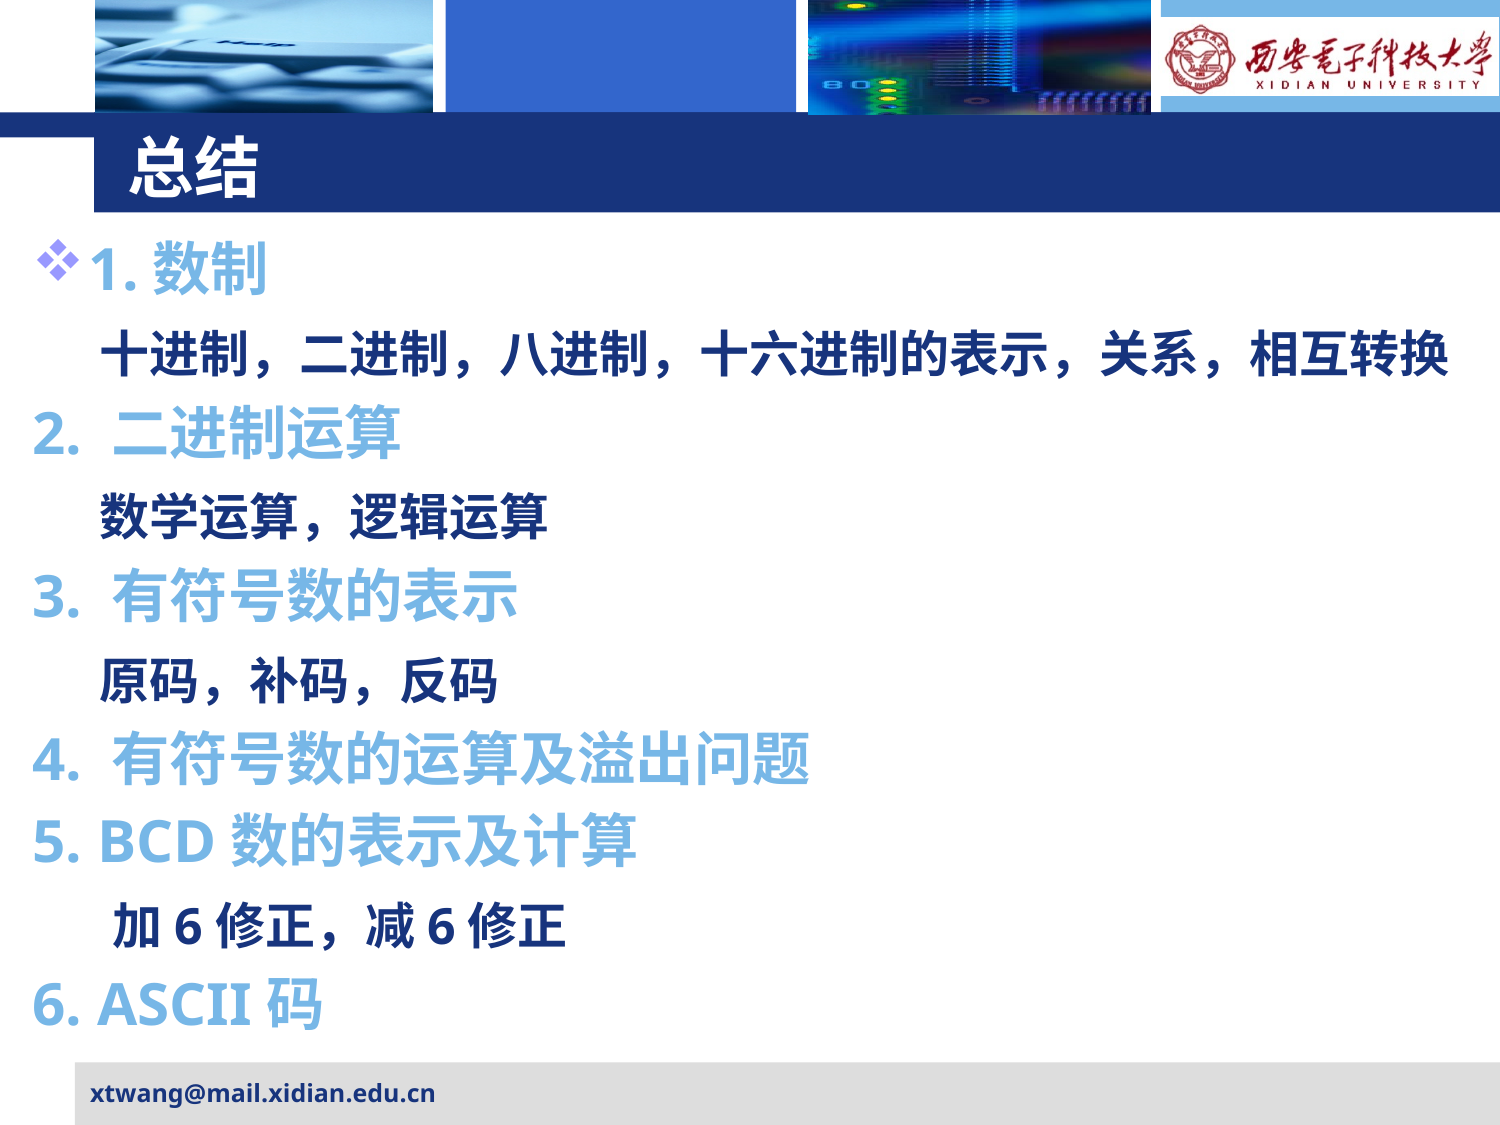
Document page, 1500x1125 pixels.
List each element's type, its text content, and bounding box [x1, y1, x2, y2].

slide_number xtwang@mail.xidian.edu.cn [75, 1069, 514, 1123]
title 总结 [112, 120, 1450, 213]
picture [808, 0, 1151, 115]
list 1.数制 十进制，二进制，八进制，十六进制的表示，关系，相互转换 2. 二进制运算 数学运算，逻辑运算 3. 有符号数的表示 原码，补码，反码 4. 有符号数的运算及溢出问题 5. BCD数的表示及计算 加6修正，减6修正 6. ASCII码 [17, 224, 1500, 1038]
picture [1158, 17, 1499, 96]
picture [95, 0, 433, 113]
